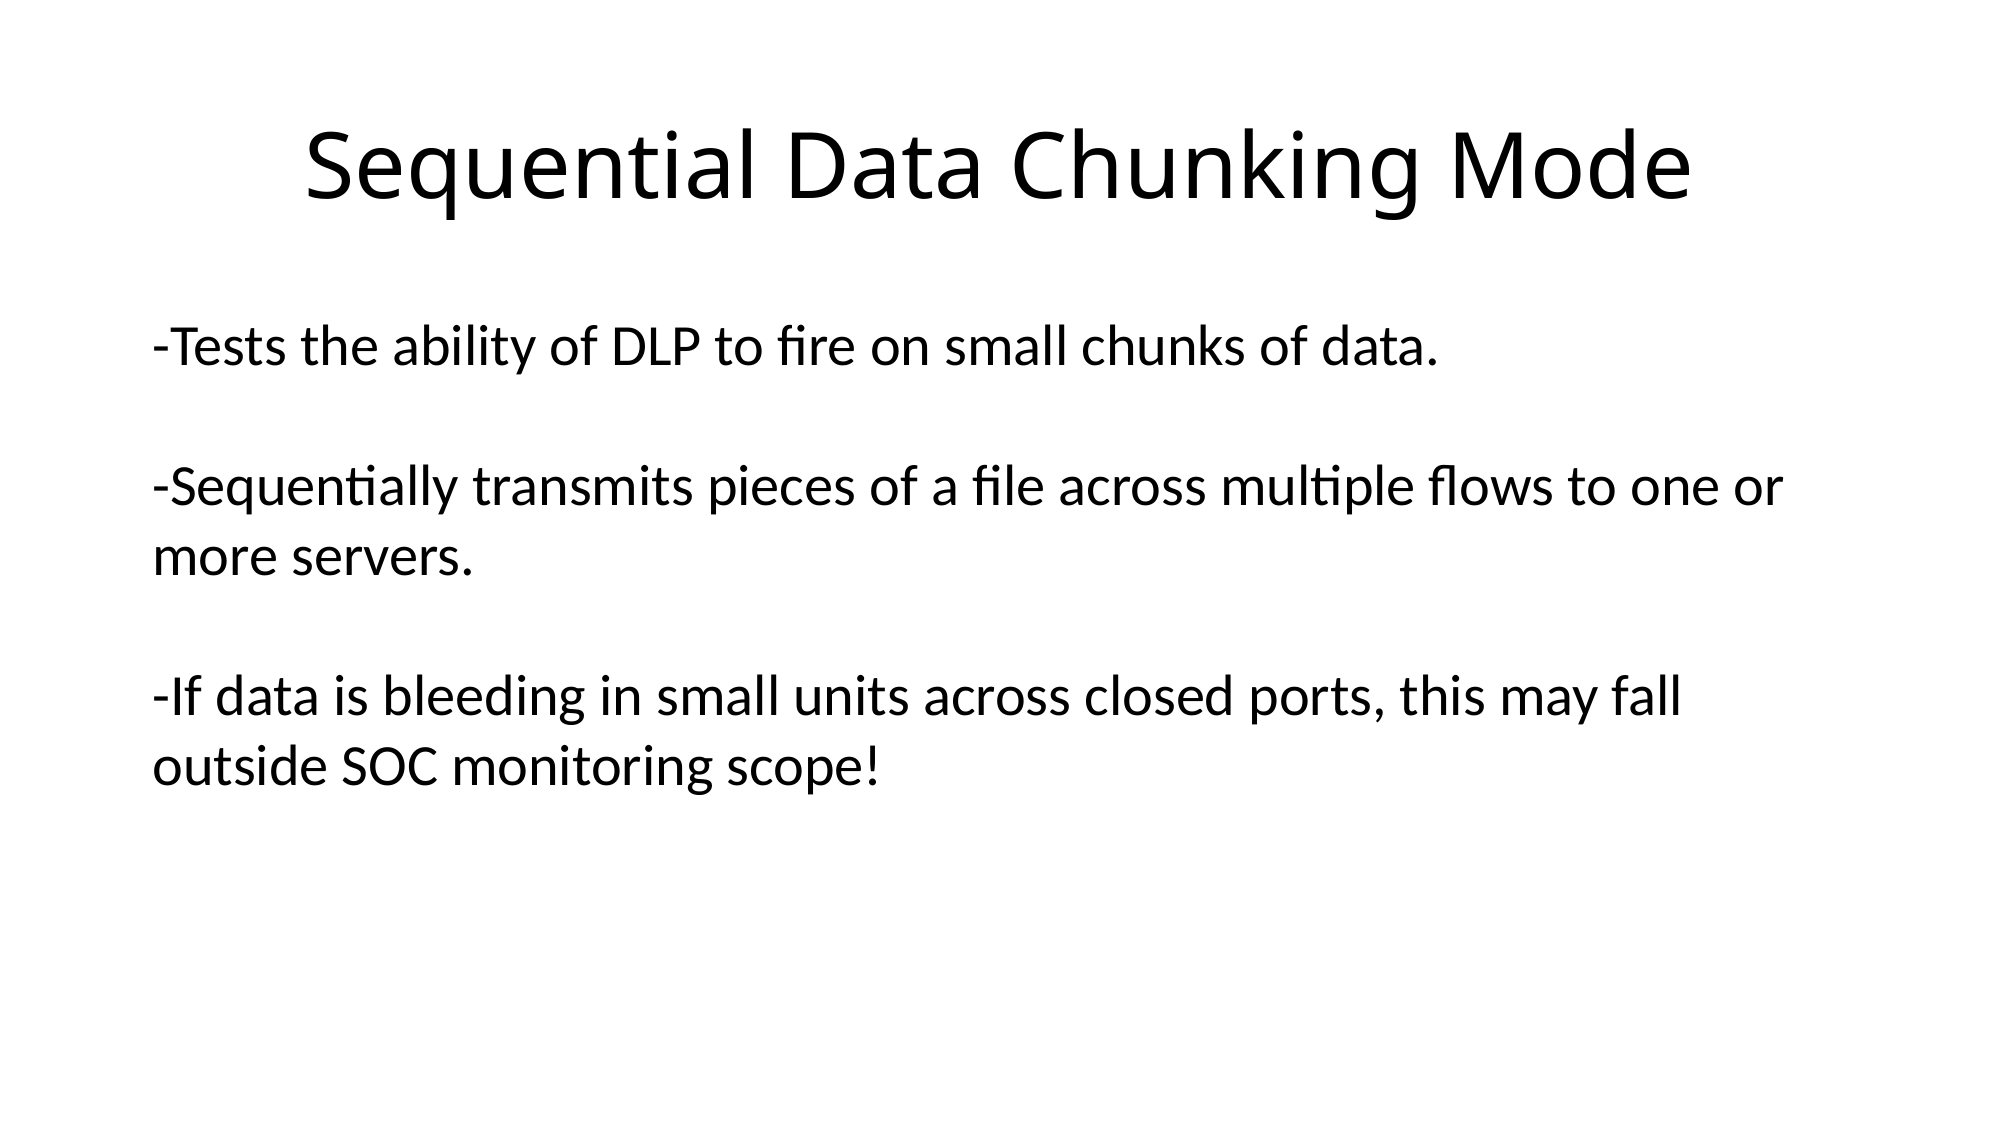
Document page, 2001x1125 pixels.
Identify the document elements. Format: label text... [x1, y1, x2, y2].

title Sequential Data Chunking Mode [137, 59, 1863, 278]
list -Tests the ability of DLP to fire on small chunks of data. -Sequentially transmits pieces of a file across multiple flows to one or more servers. -If data is bleeding in small units across closed ports, this may fall outside SOC monitoring scope! [137, 299, 1863, 1014]
